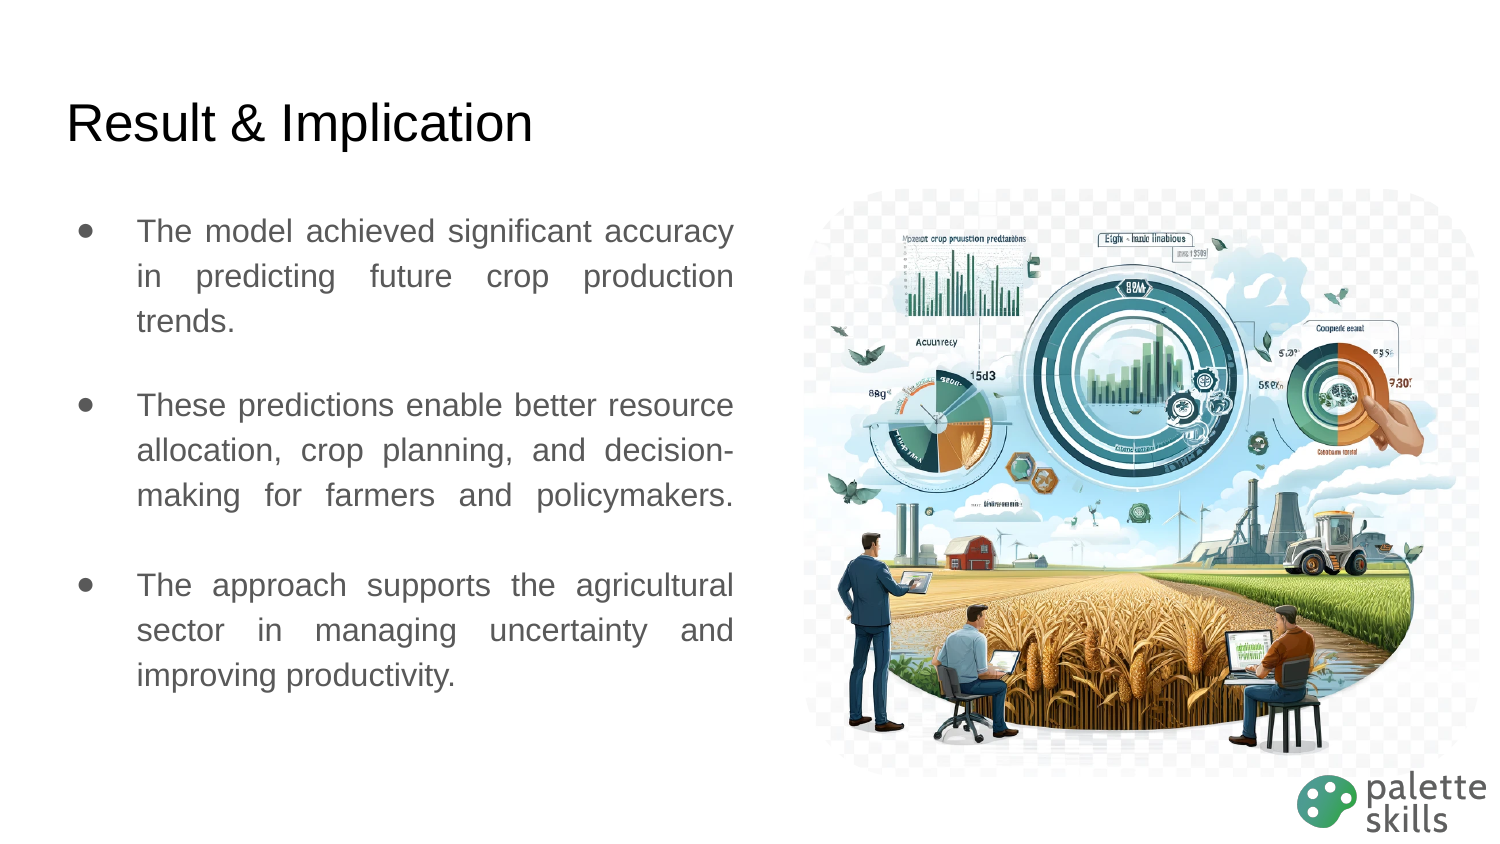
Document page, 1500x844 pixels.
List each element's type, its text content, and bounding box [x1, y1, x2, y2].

list The model achieved significant accuracy in predicting future crop production trends. These predictions enable better resource allocation, crop planning, and decision-making for farmers and policymakers. The approach supports the agricultural sector in managing uncertainty and improving productivity. [51, 189, 750, 750]
picture [803, 188, 1500, 844]
title Result & Implication [51, 72, 1449, 167]
